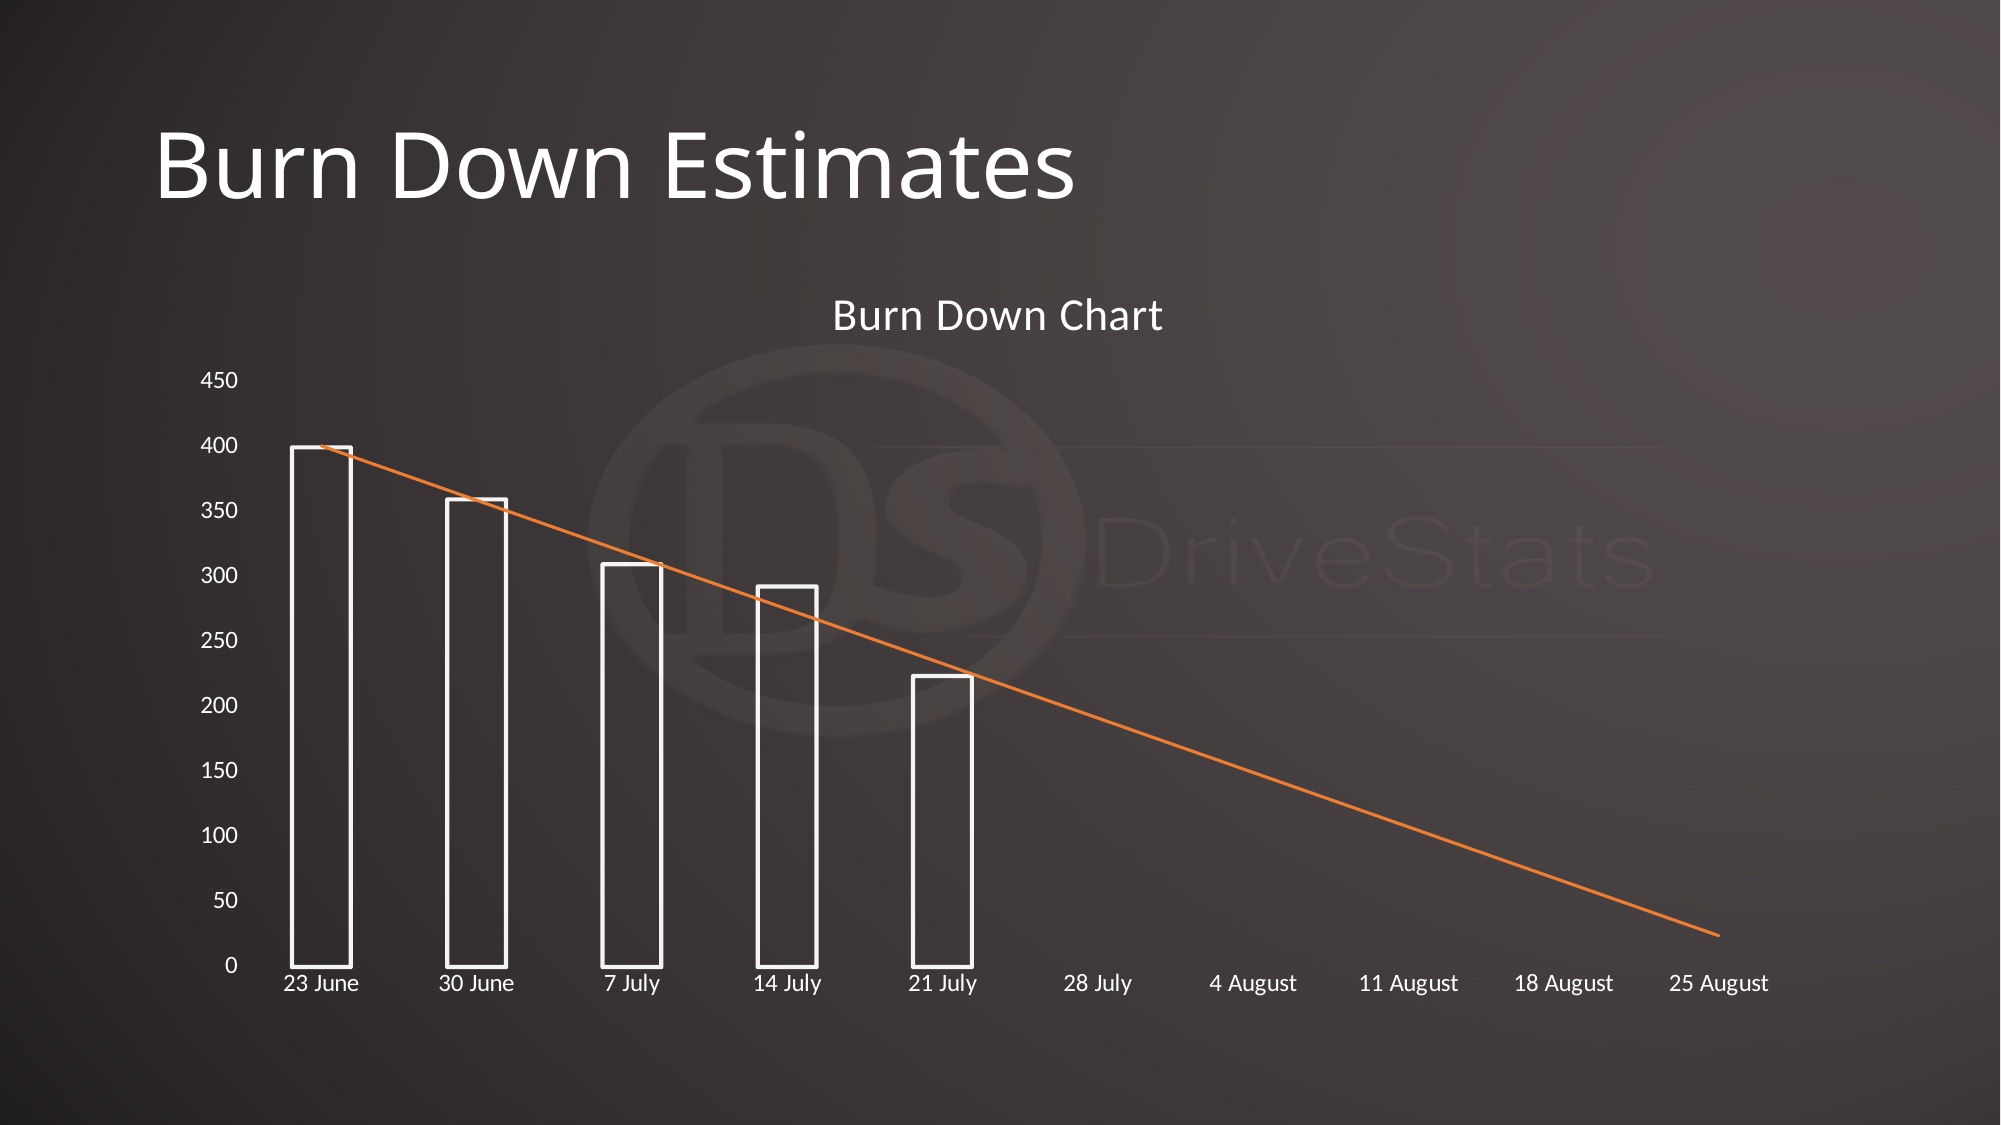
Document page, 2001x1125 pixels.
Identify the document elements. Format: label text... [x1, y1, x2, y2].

picture [0, 0, 2001, 1125]
chart [166, 258, 1830, 1014]
title Burn Down Estimates [137, 59, 1863, 278]
